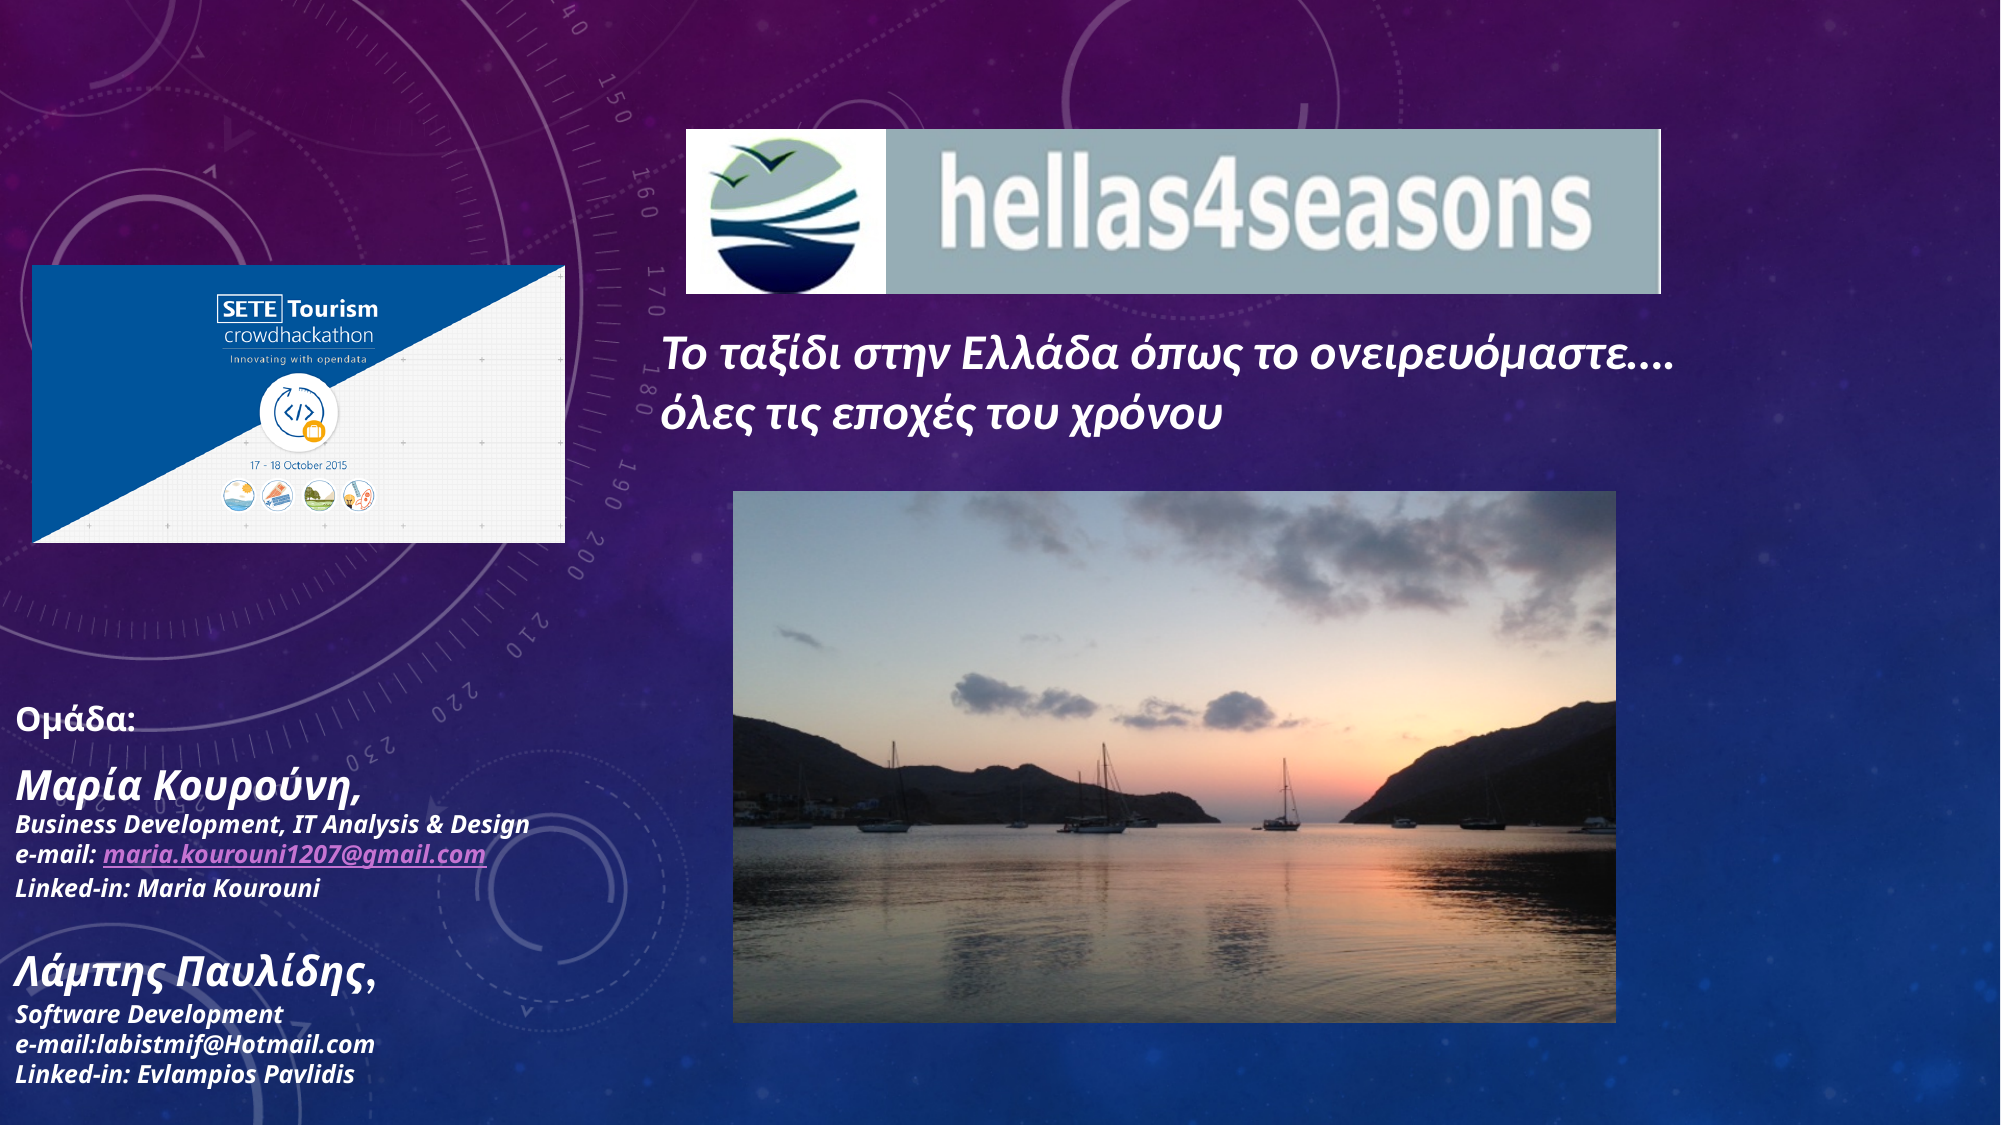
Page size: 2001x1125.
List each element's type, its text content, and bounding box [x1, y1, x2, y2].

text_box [685, 129, 1661, 294]
subtitle Ομάδα: Μαρία Κουρούνη, Business Development, IT Analysis & Design e-mail: maria.kourouni1207@gmail.com Linked-in: Maria Kourouni Λάμπης Παυλίδης, Software Development e-mail:labistmif@Hotmail.com Linked-in: Evlampios Pavlidis [0, 594, 687, 1101]
text_box Το ταξίδι στην Ελλάδα όπως το ονειρευόμαστε…. όλες τις εποχές του χρόνου [645, 312, 1828, 447]
picture [0, 0, 2001, 1125]
